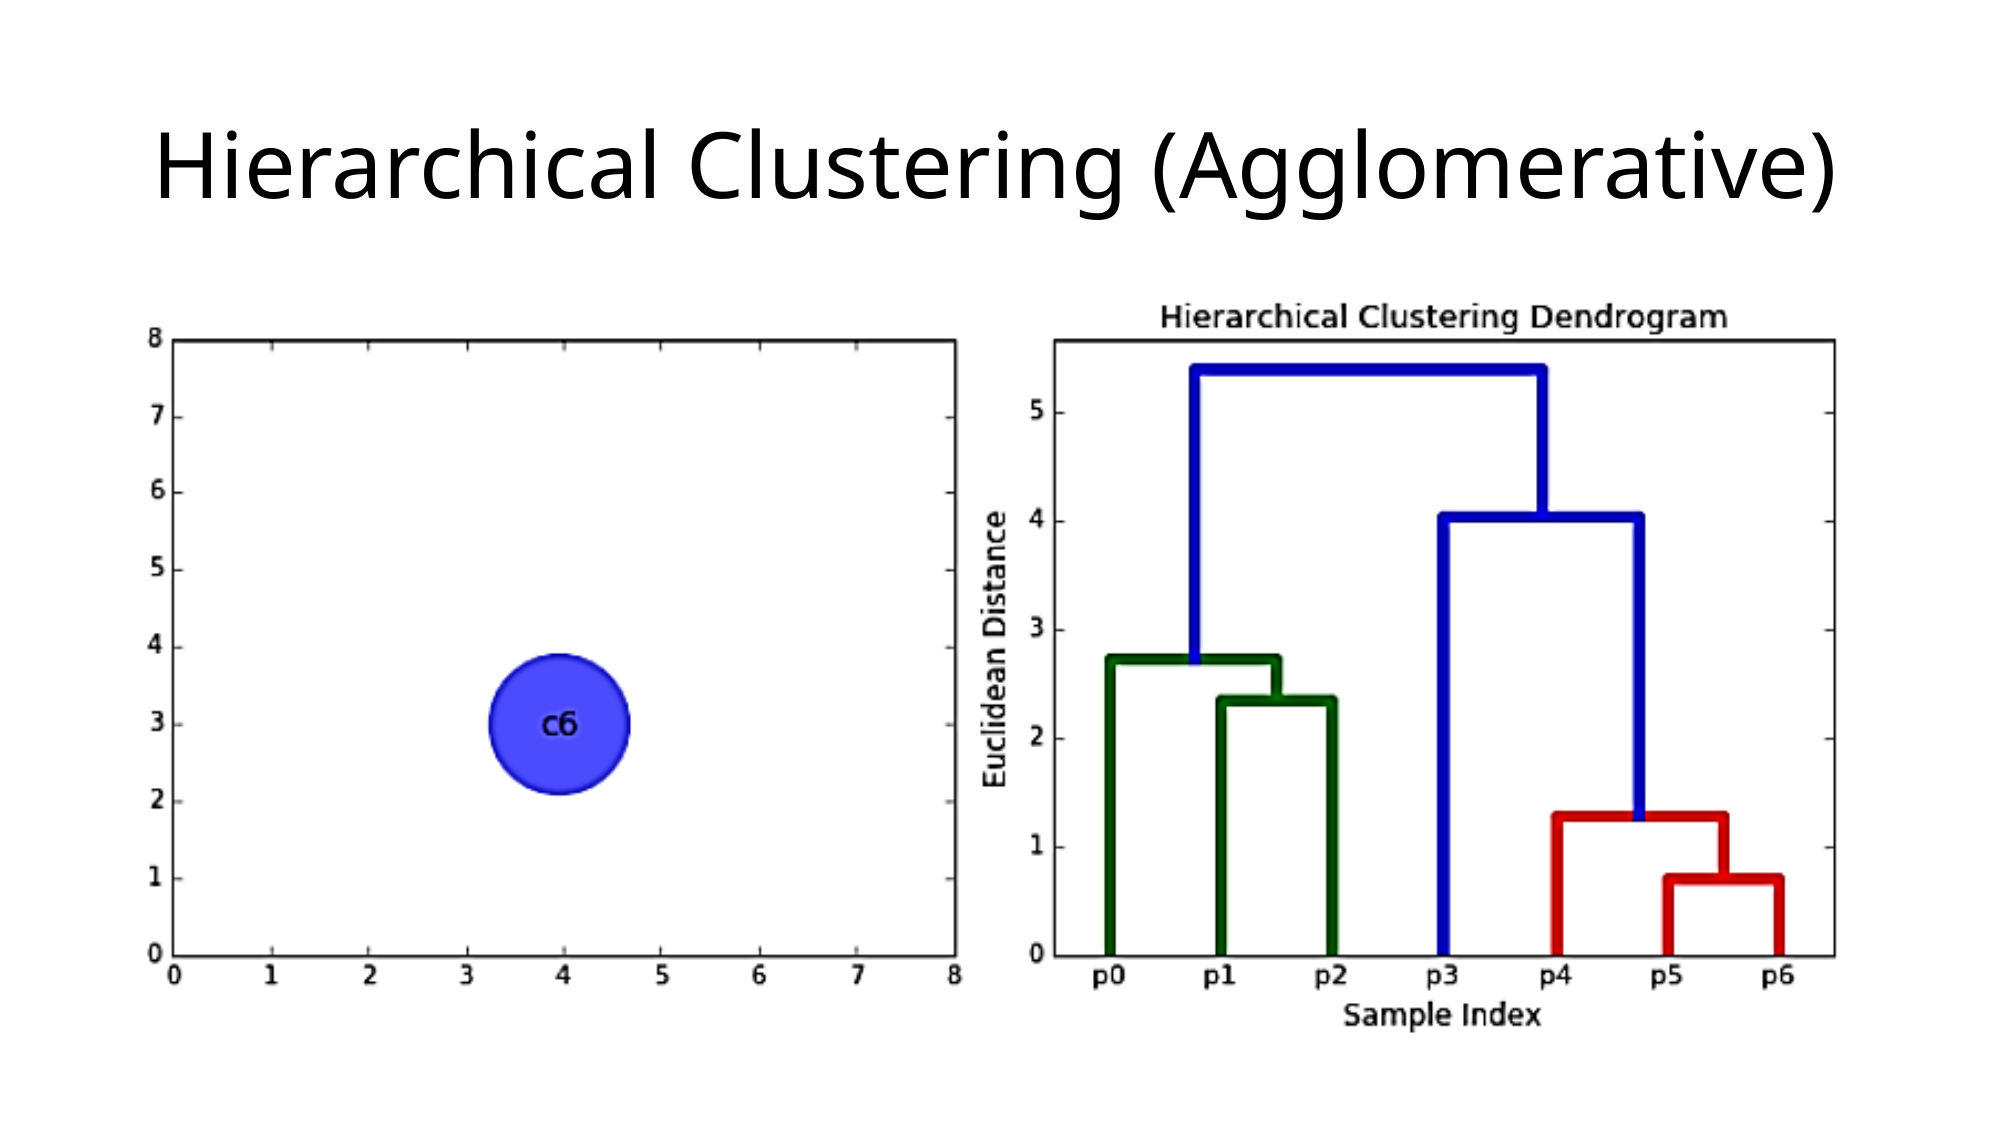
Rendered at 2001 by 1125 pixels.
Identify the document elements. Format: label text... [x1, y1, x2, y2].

picture [136, 294, 1863, 1054]
title Hierarchical Clustering (Agglomerative) [137, 59, 1863, 278]
